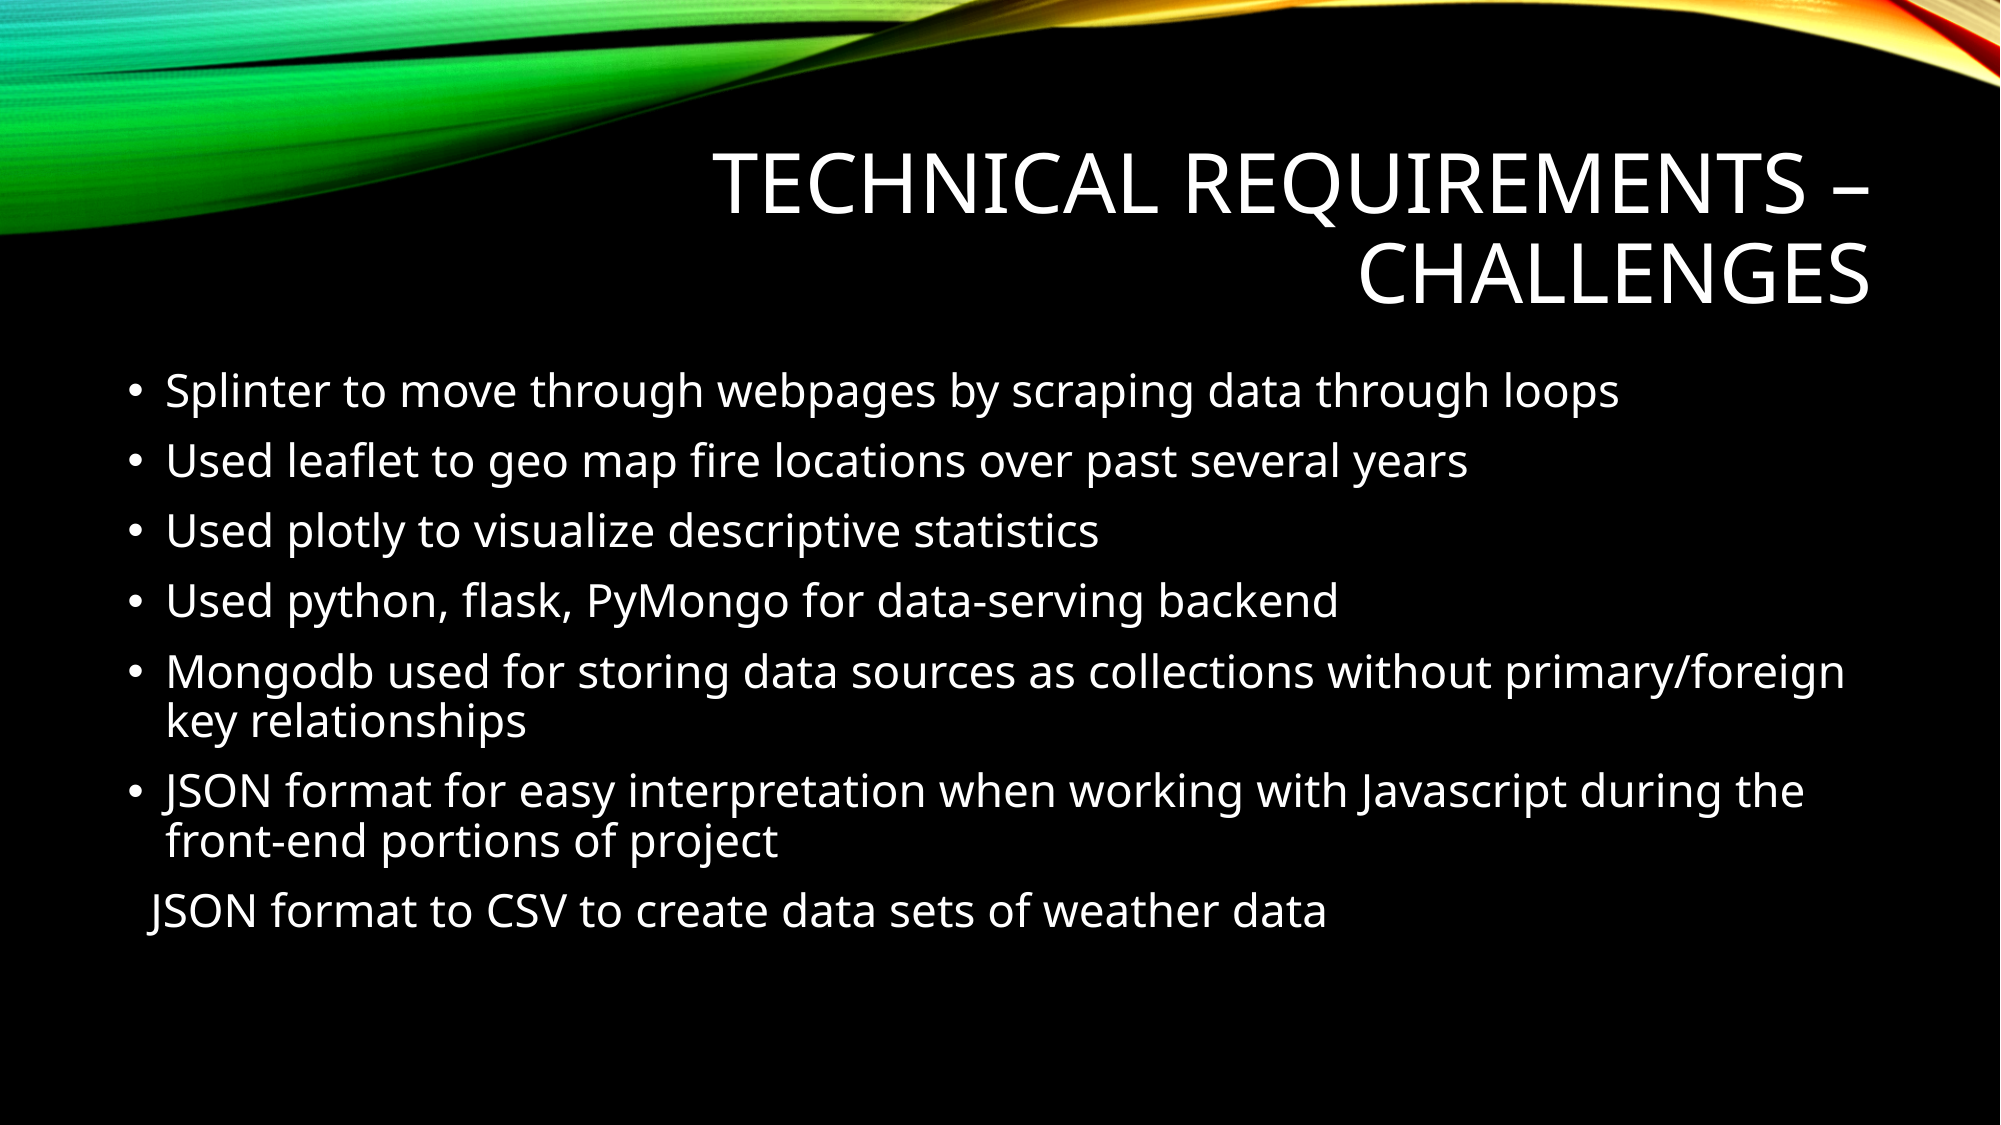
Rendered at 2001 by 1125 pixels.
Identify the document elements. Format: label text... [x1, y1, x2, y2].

picture [0, 0, 2000, 237]
list Splinter to move through webpages by scraping data through loops Used leaflet to geo map fire locations over past several years Used plotly to visualize descriptive statistics Used python, flask, PyMongo for data-serving backend Mongodb used for storing data sources as collections without primary/foreign key relationships JSON format for easy interpretation when working with Javascript during the front-end portions of project JSON format to CSV to create data sets of weather data [112, 360, 1888, 1021]
title TECHNICAL REQUIREMENTS –CHALLENGES [474, 125, 1888, 338]
